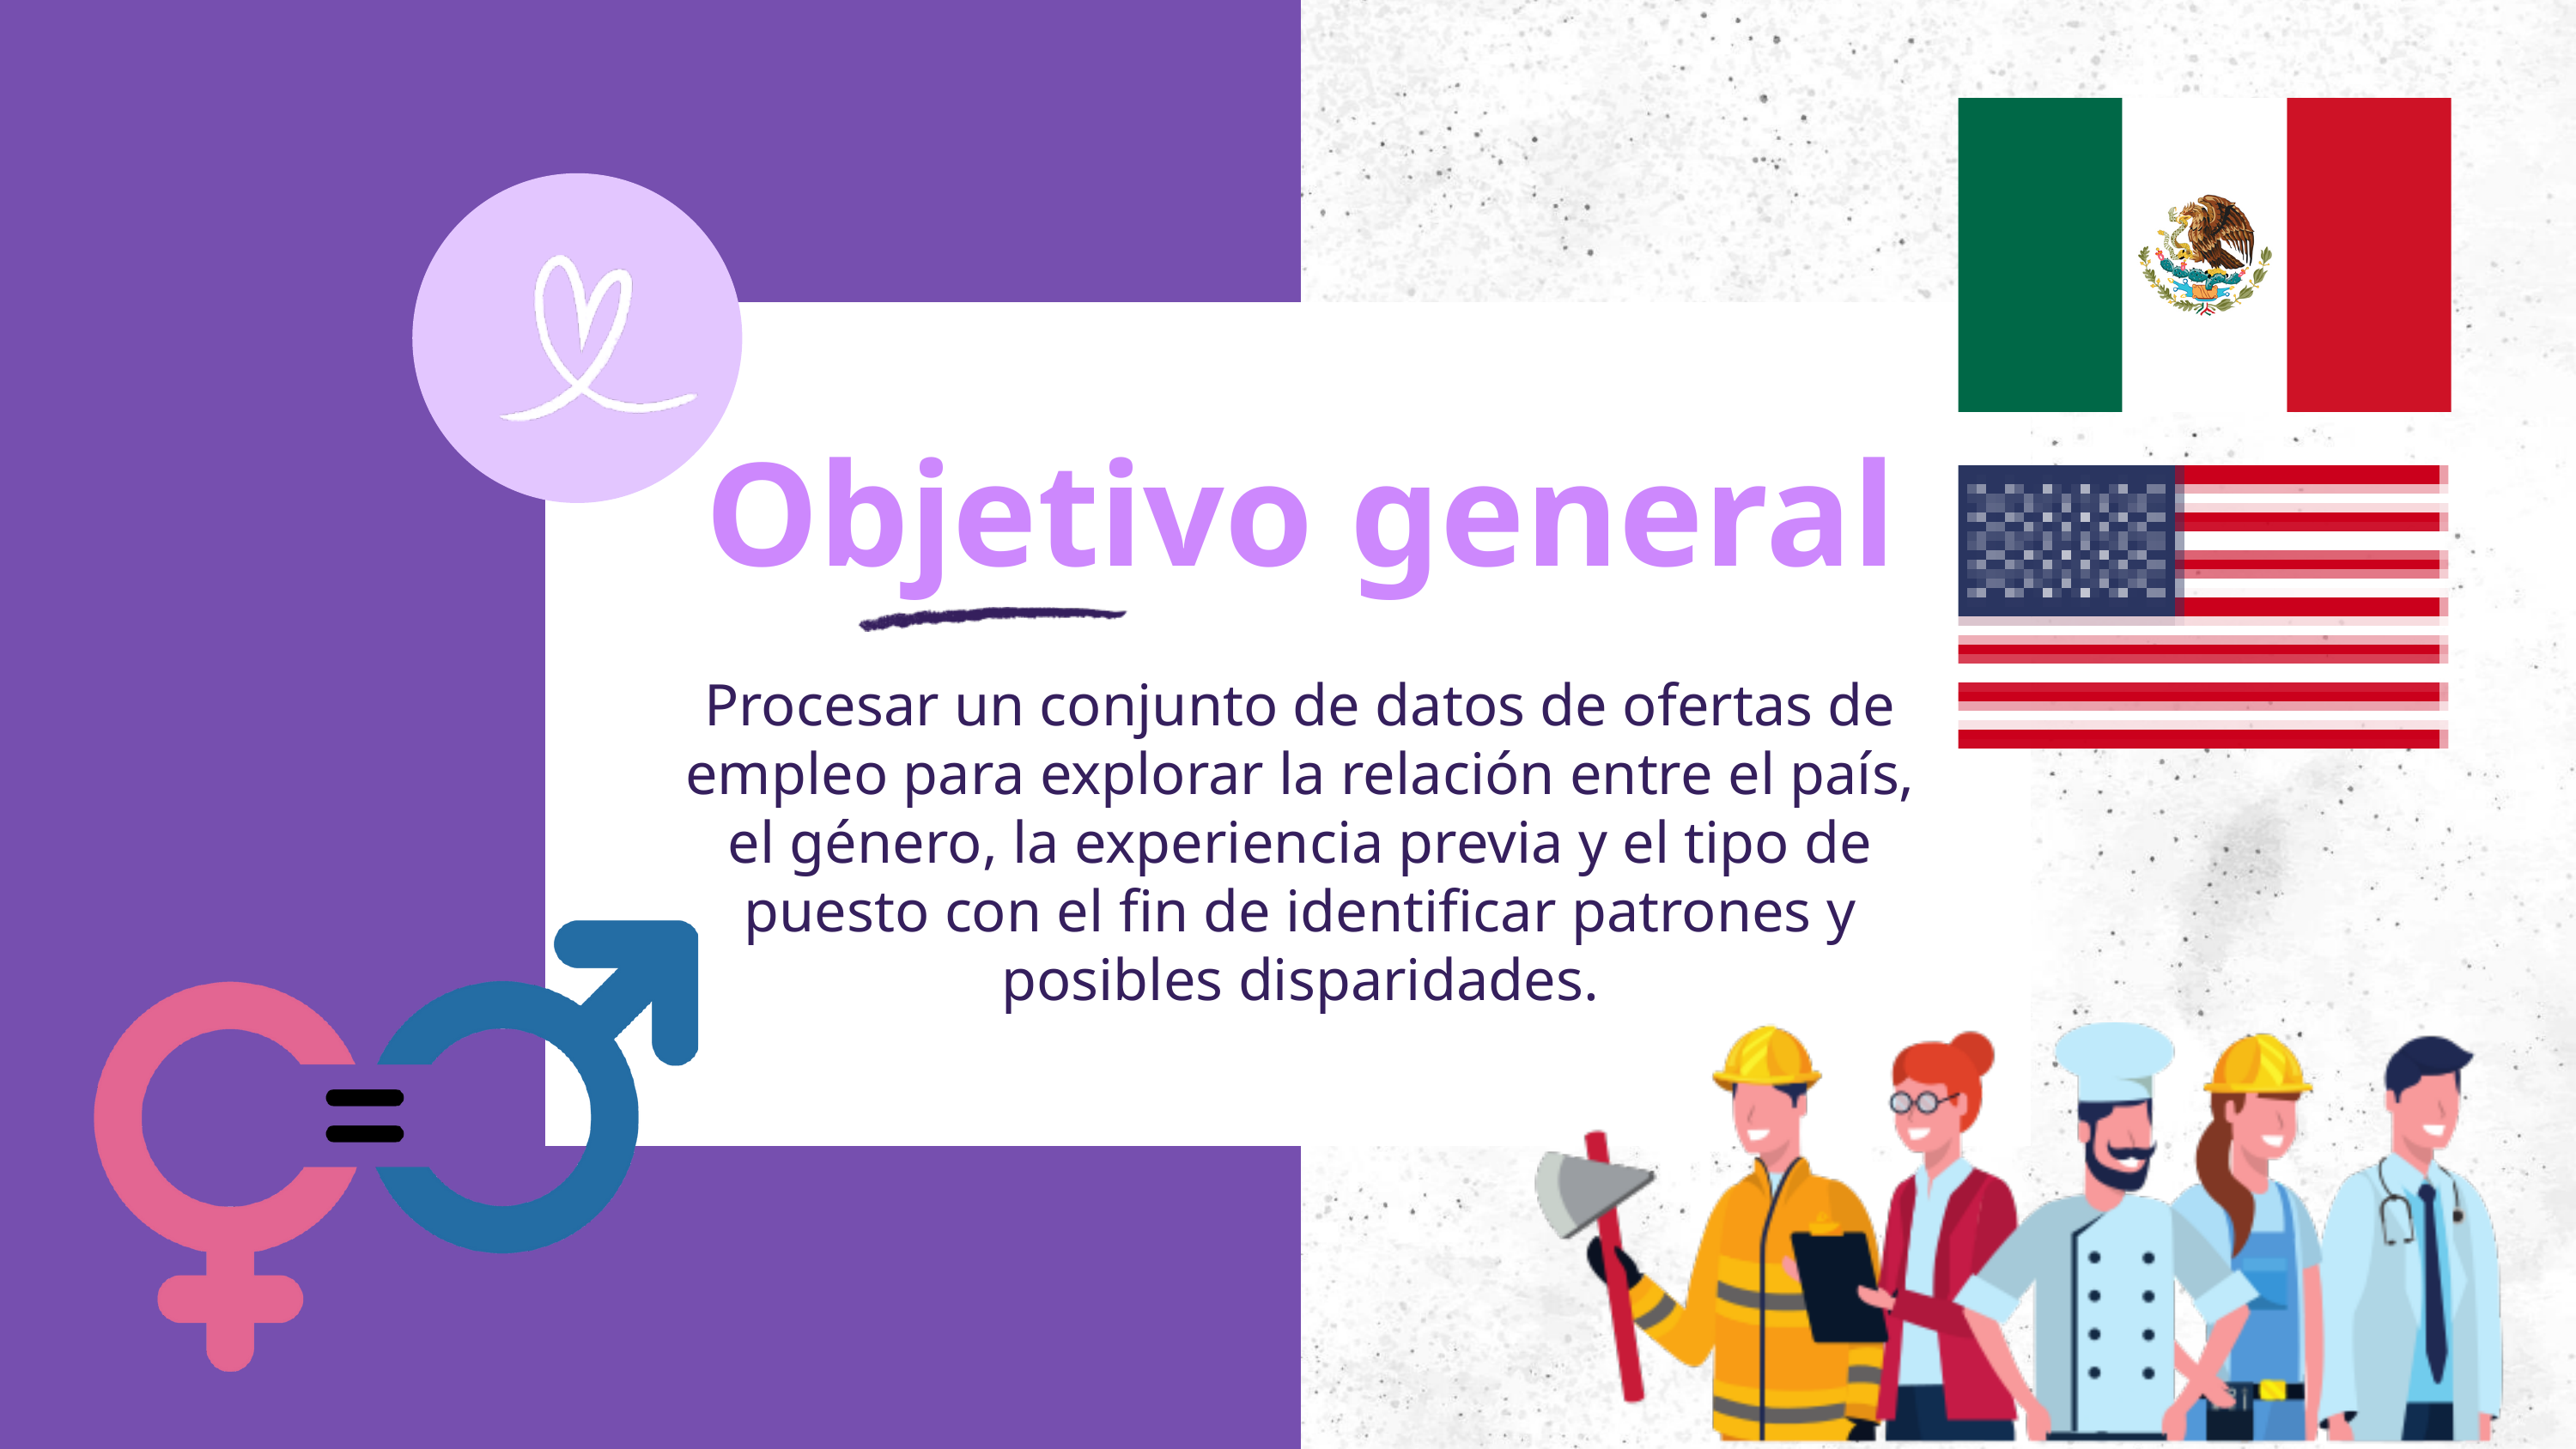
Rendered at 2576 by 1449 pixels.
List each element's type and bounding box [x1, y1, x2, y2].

text_box [544, 302, 2032, 1147]
text_box [1516, 1022, 2508, 1449]
text_box [1303, 0, 2576, 1449]
text_box [1958, 98, 2451, 412]
text_box [411, 173, 743, 504]
text_box [2034, 465, 2449, 749]
text_box [0, 0, 1302, 1449]
